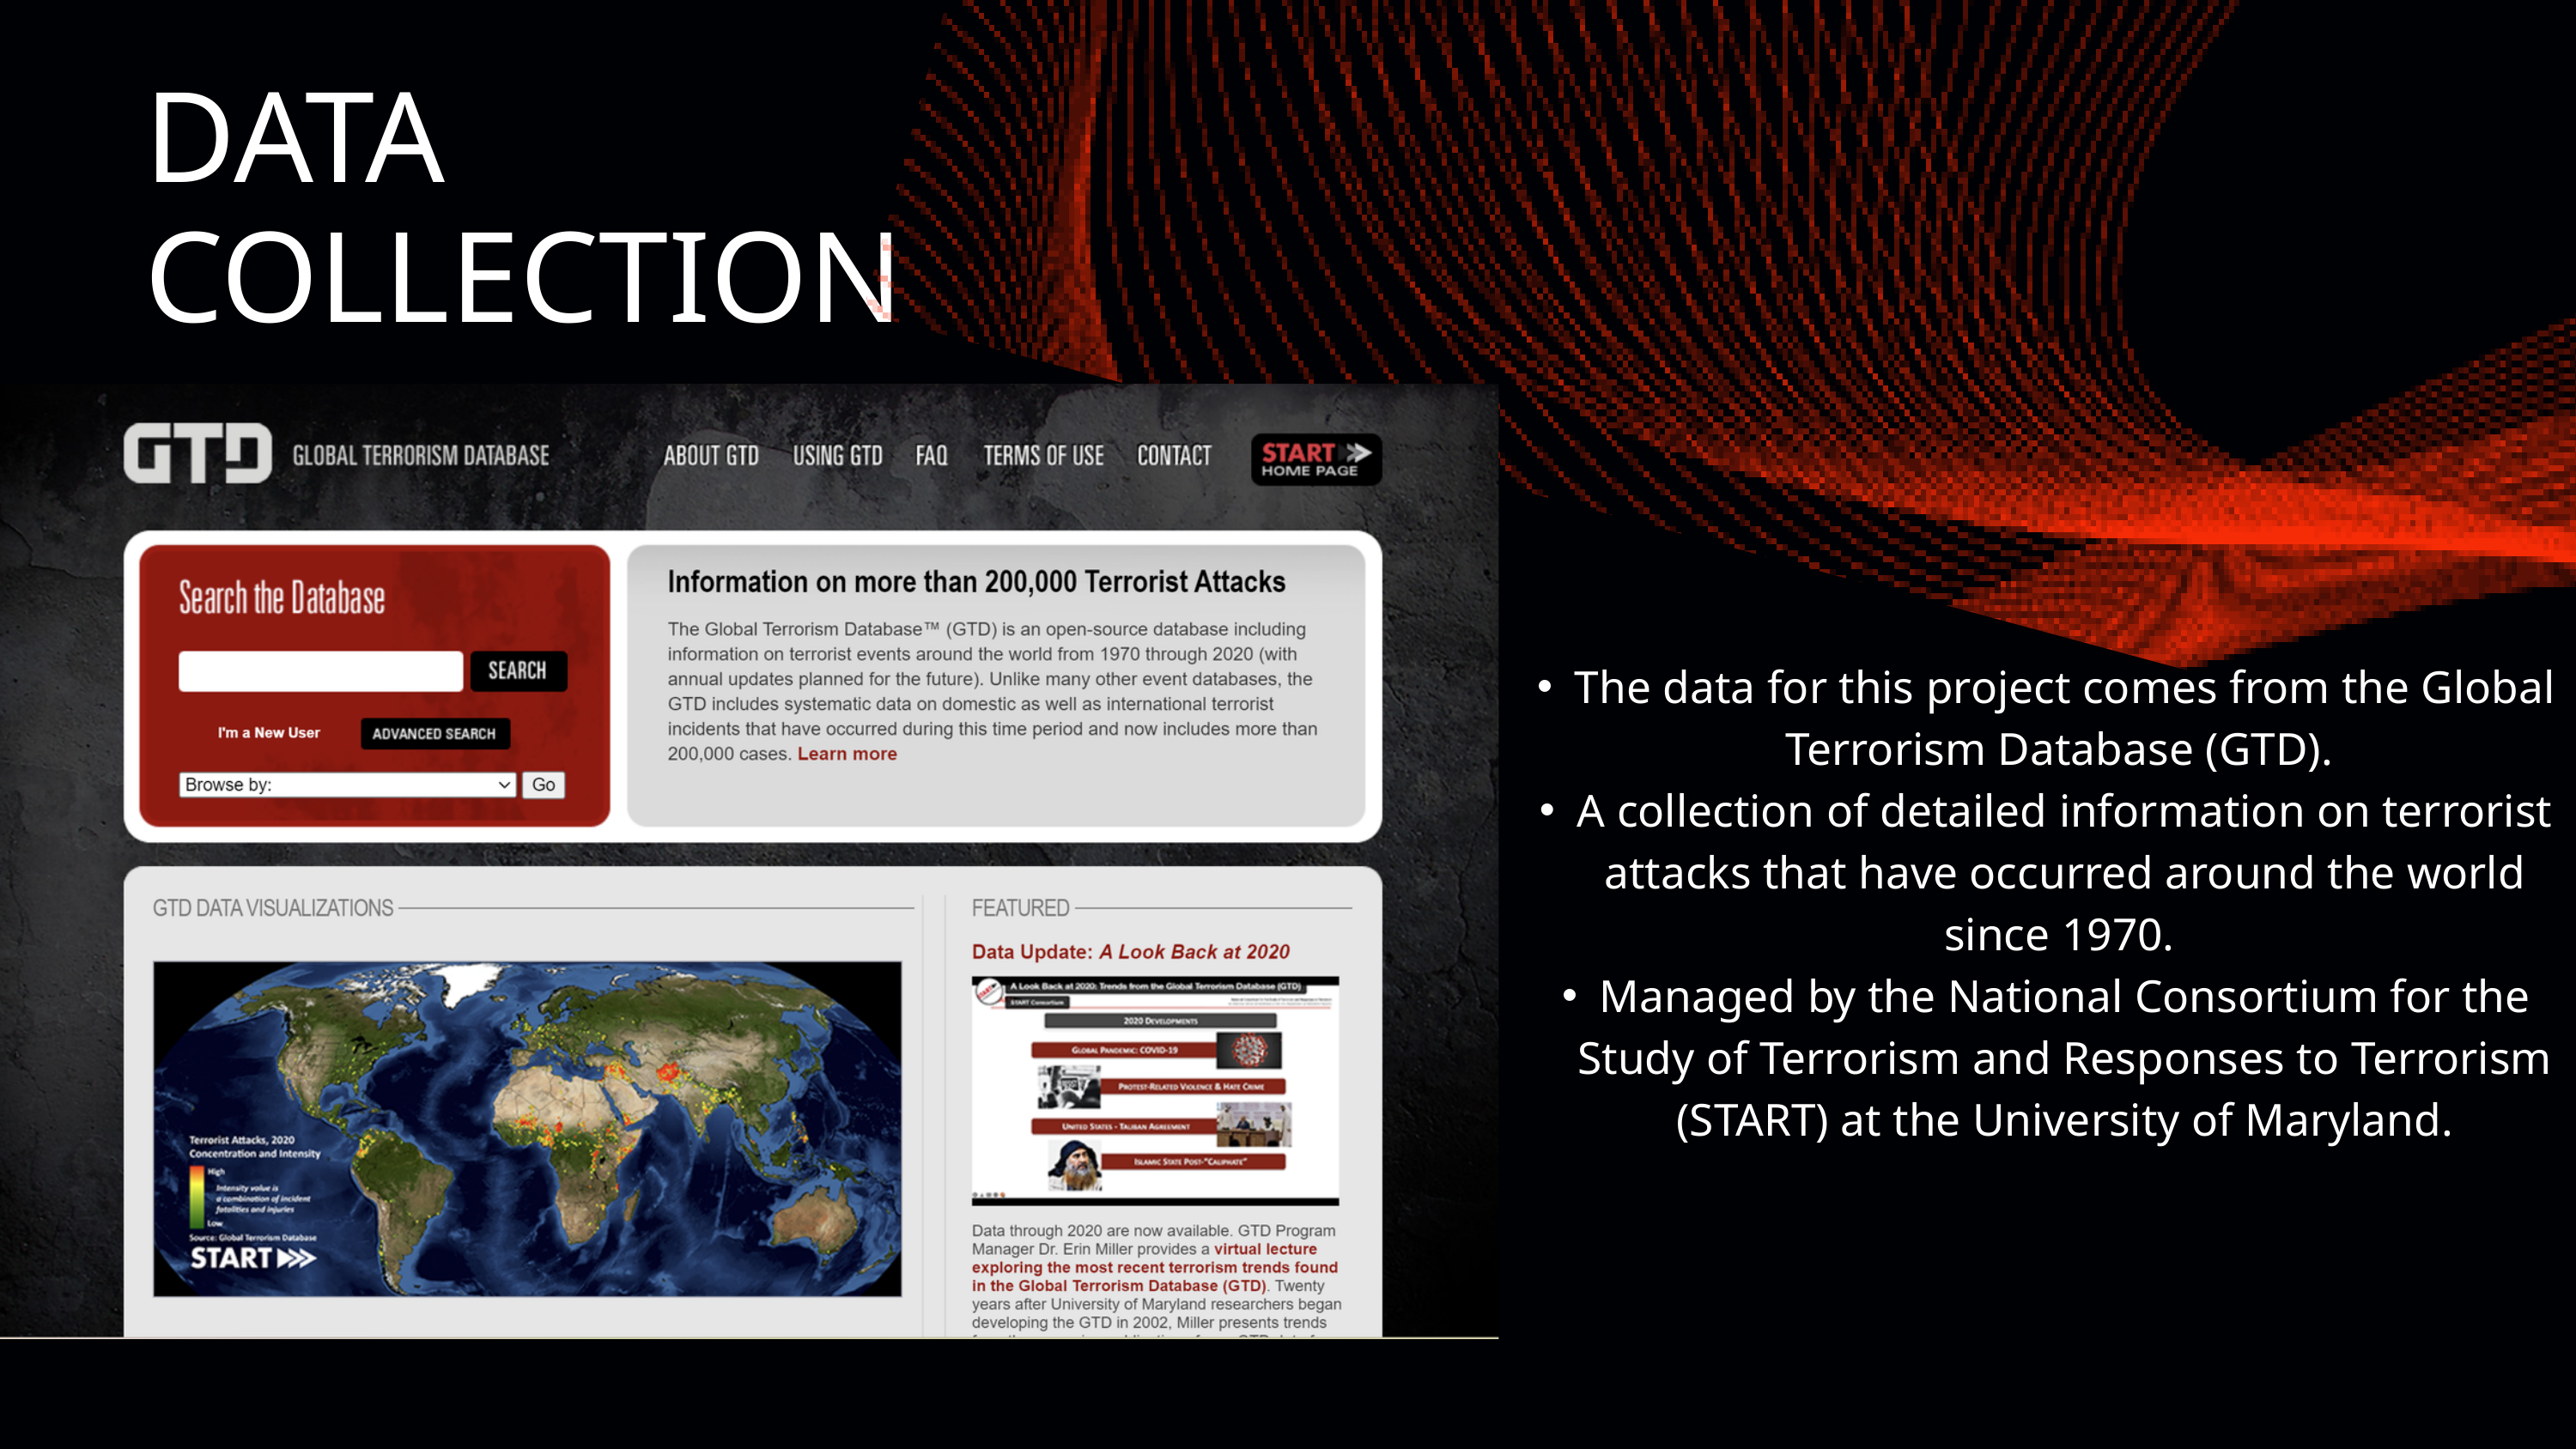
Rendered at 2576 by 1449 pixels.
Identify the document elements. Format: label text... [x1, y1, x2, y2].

text_box The data for this project comes from the Global Terrorism Database (GTD). A collection of detailed information on terrorist attacks that have occurred around the world since 1970. Managed by the National Consortium for the Study of Terrorism and Responses to Terrorism (START) at the University of Maryland. [1498, 650, 2558, 1145]
text_box [862, 0, 2576, 680]
text_box [0, 384, 1499, 1339]
text_box DATA COLLECTION [144, 67, 988, 348]
